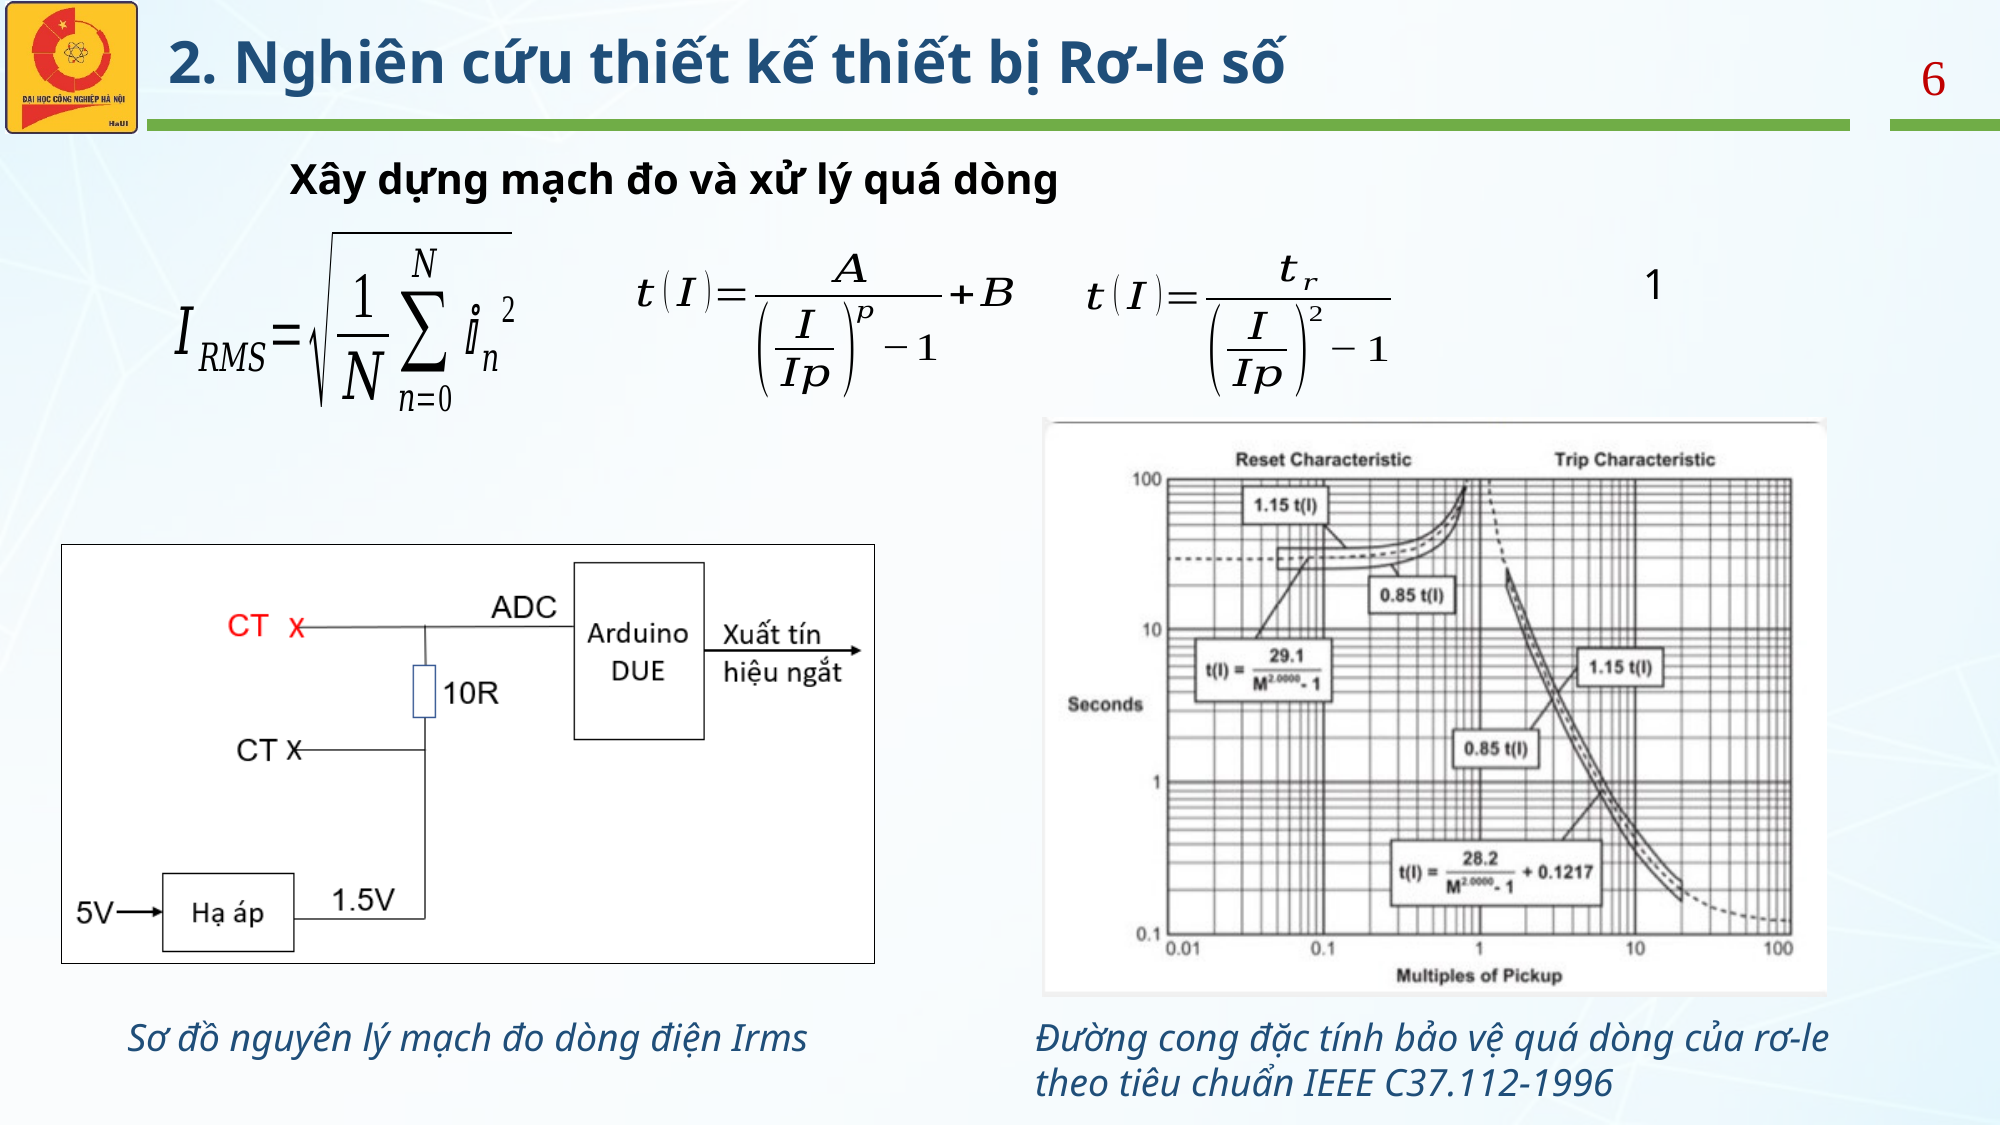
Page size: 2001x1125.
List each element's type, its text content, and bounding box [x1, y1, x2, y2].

text_box Xây dựng mạch đo và xử lý quá dòng [199, 145, 1100, 211]
text_box Đường cong đặc tính bảo vệ quá dòng của rơ-le theo tiêu chuẩn IEEE C37.112-1996 [1020, 1007, 1864, 1112]
text_box Sơ đồ nguyên lý mạch đo dòng điện Irms [112, 1007, 824, 1067]
picture [5, 1, 138, 134]
picture [61, 544, 875, 964]
text_box 2. Nghiên cứu thiết kế thiết bị Rơ-le số [154, 17, 1442, 103]
picture [1042, 417, 1827, 997]
